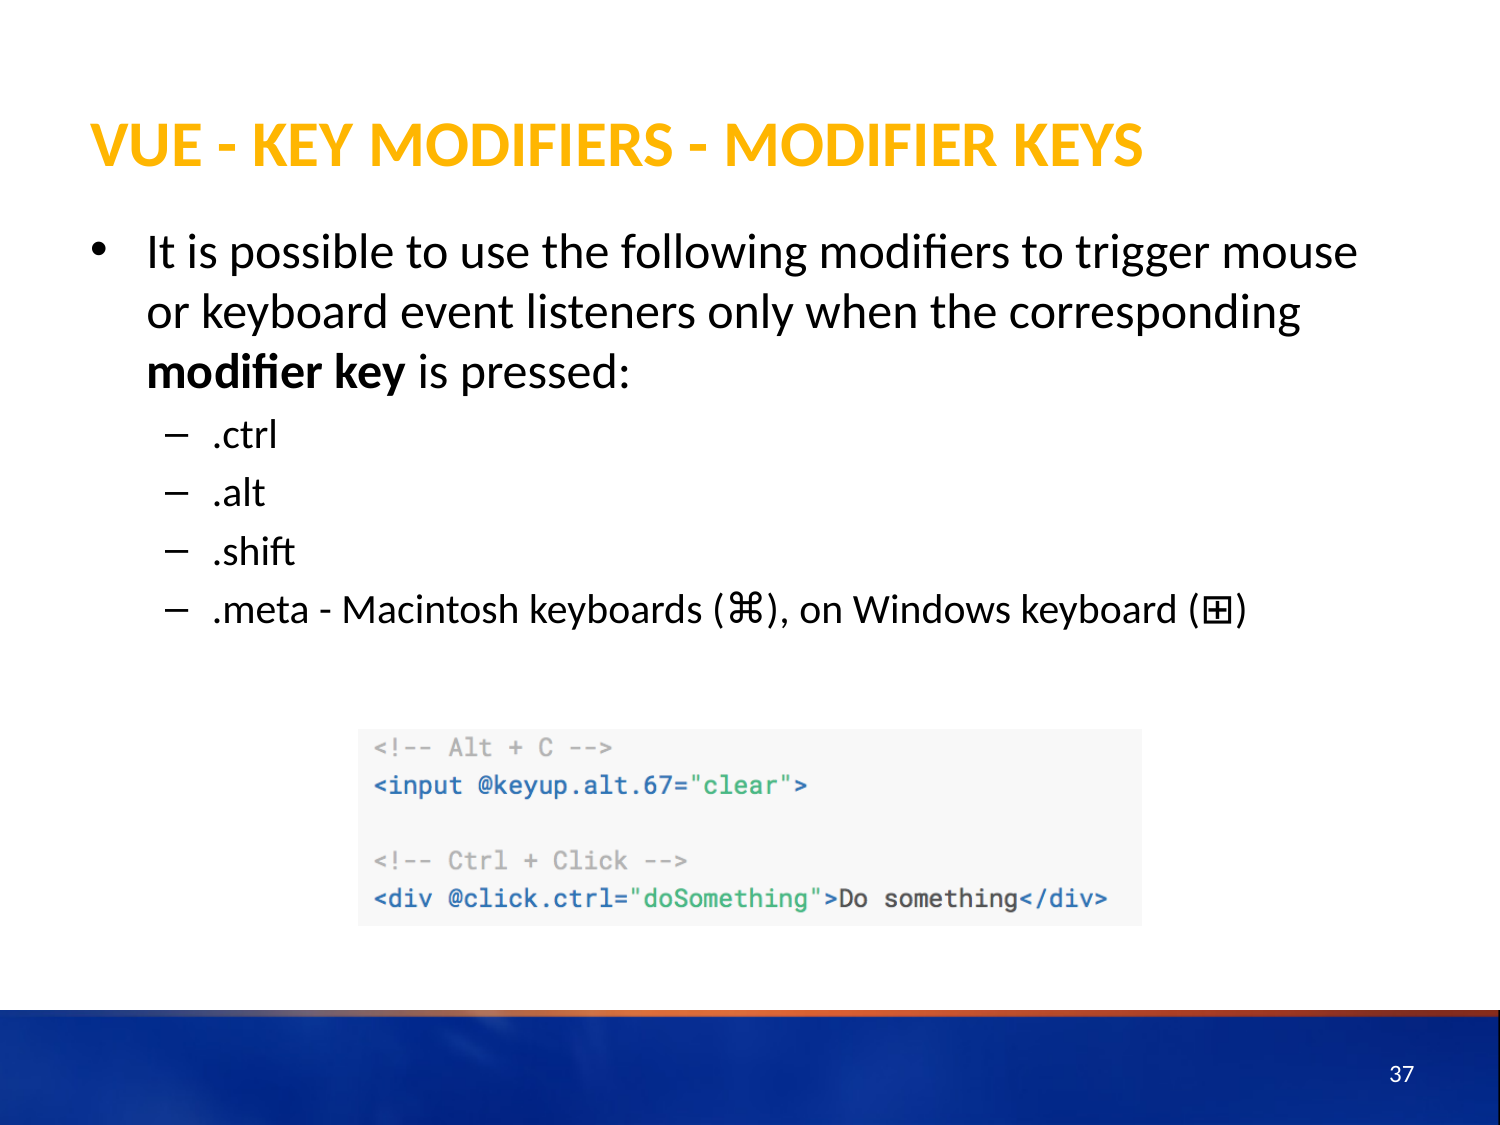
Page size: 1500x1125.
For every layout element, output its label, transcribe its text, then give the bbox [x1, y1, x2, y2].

slide_number 37 [1215, 1042, 1430, 1103]
picture [0, 1010, 1500, 1125]
picture [358, 729, 1142, 926]
title Vue - Key Modifiers - Modifier Keys [75, 93, 1425, 188]
list It is possible to use the following modifiers to trigger mouse or keyboard event listeners only when the corresponding modifier key is pressed: .ctrl .alt .shift .meta - Macintosh keyboards (⌘), on Windows keyboard (⊞) [75, 210, 1425, 1005]
